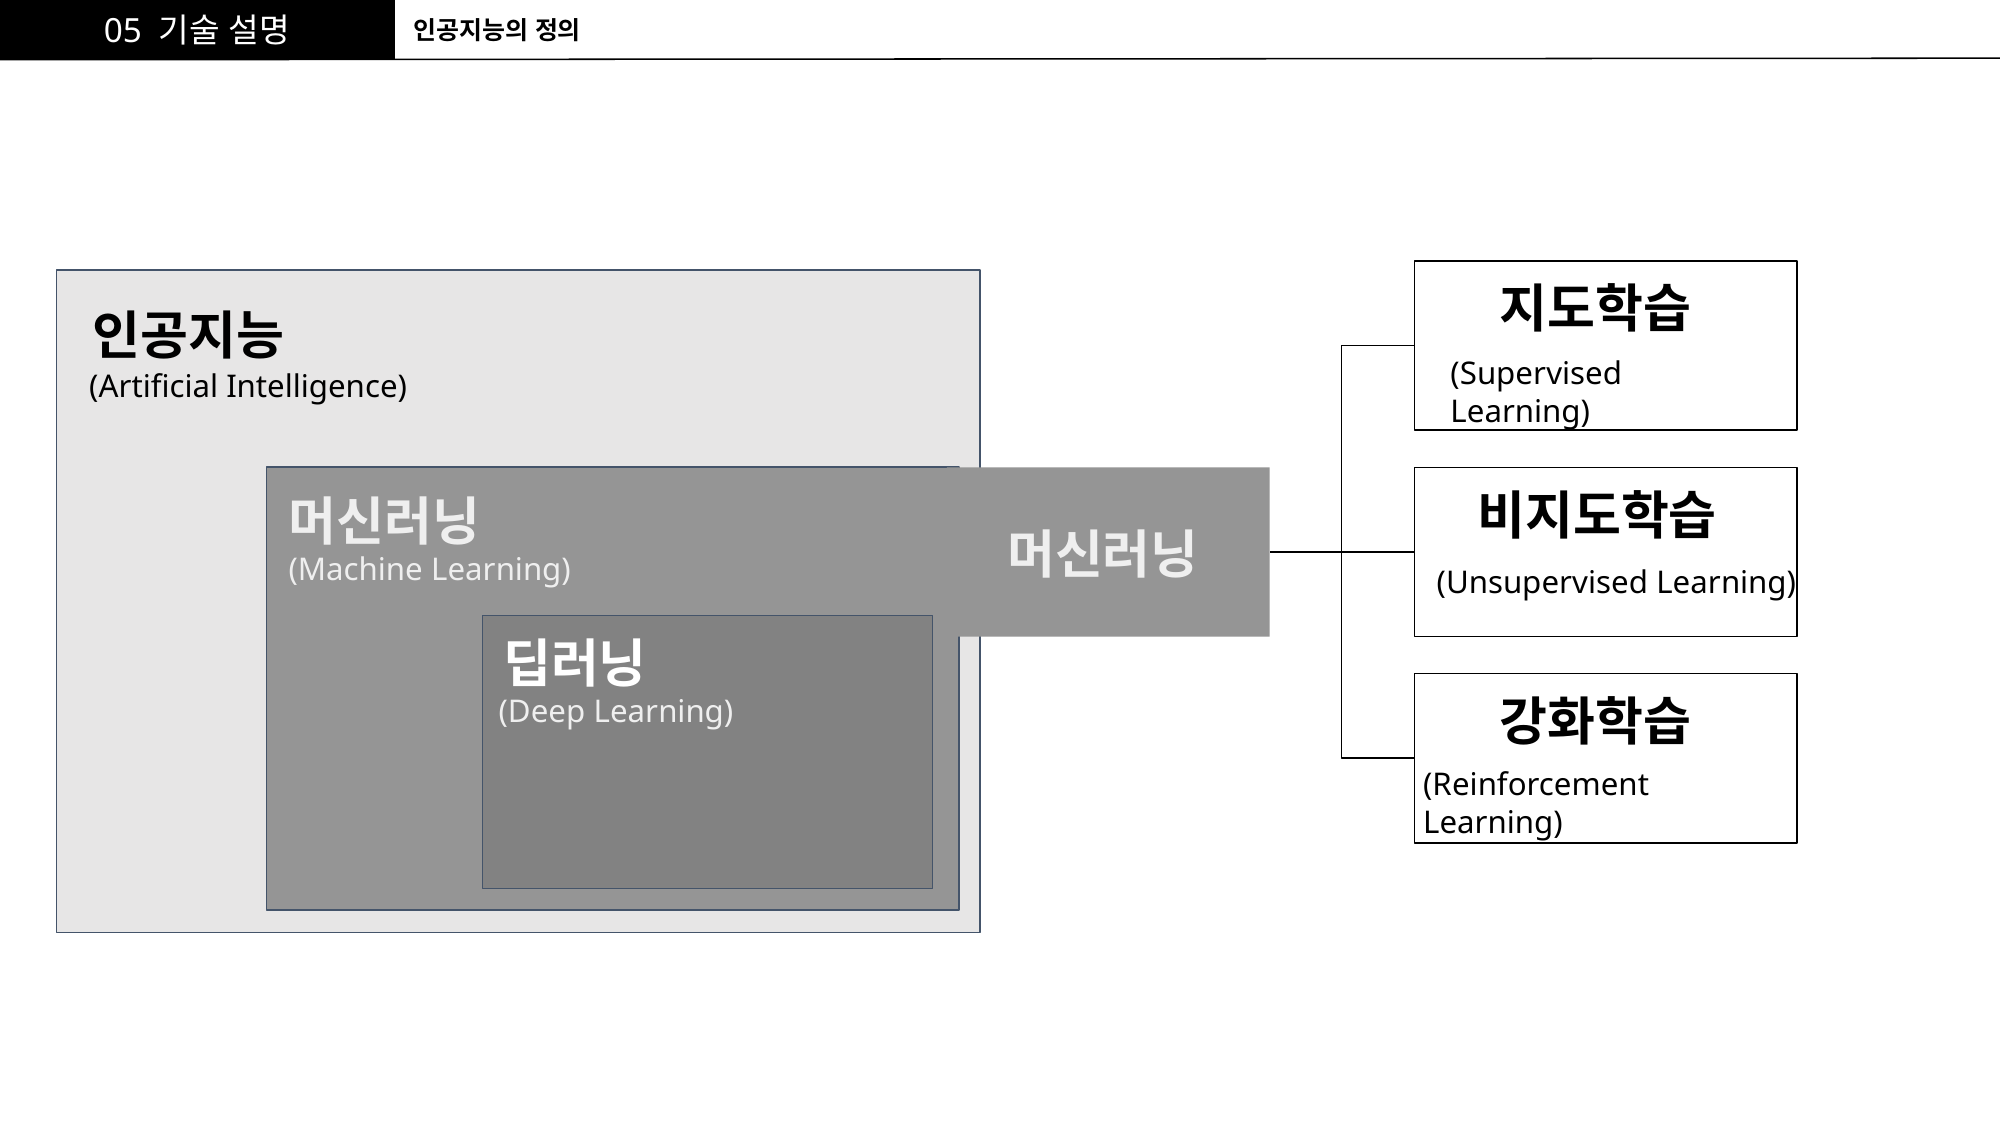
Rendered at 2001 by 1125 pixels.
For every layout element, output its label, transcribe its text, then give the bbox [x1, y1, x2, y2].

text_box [1269, 345, 1415, 551]
text_box (Supervised Learning) [1435, 338, 1775, 444]
text_box 딥러닝 [488, 615, 981, 708]
text_box [1765, 673, 1797, 749]
text_box 강화학습 [1484, 673, 1765, 749]
text_box (Artificial Intelligence) [74, 351, 438, 419]
text_box 머신러닝 [992, 506, 1245, 600]
text_box [56, 269, 981, 933]
text_box [1414, 260, 1484, 431]
text_box (Unsupervised Learning) [1421, 547, 1817, 615]
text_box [1269, 558, 1415, 759]
text_box 인공지능 [77, 287, 570, 380]
text_box [1419, 467, 1797, 637]
text_box (Reinforcement Learning) [1408, 749, 1804, 855]
text_box [1765, 260, 1797, 431]
text_box 05 기술 설명 [0, 0, 395, 57]
text_box [1419, 673, 1484, 749]
text_box 머신러닝 [273, 473, 766, 566]
text_box [266, 467, 960, 910]
text_box 지도학습 [1484, 260, 1765, 338]
text_box [946, 467, 1264, 637]
text_box [482, 615, 933, 889]
text_box 비지도학습 [1462, 467, 1776, 547]
text_box (Machine Learning) [273, 534, 637, 603]
text_box 인공지능의 정의 [398, 7, 849, 53]
text_box (Deep Learning) [483, 676, 847, 744]
